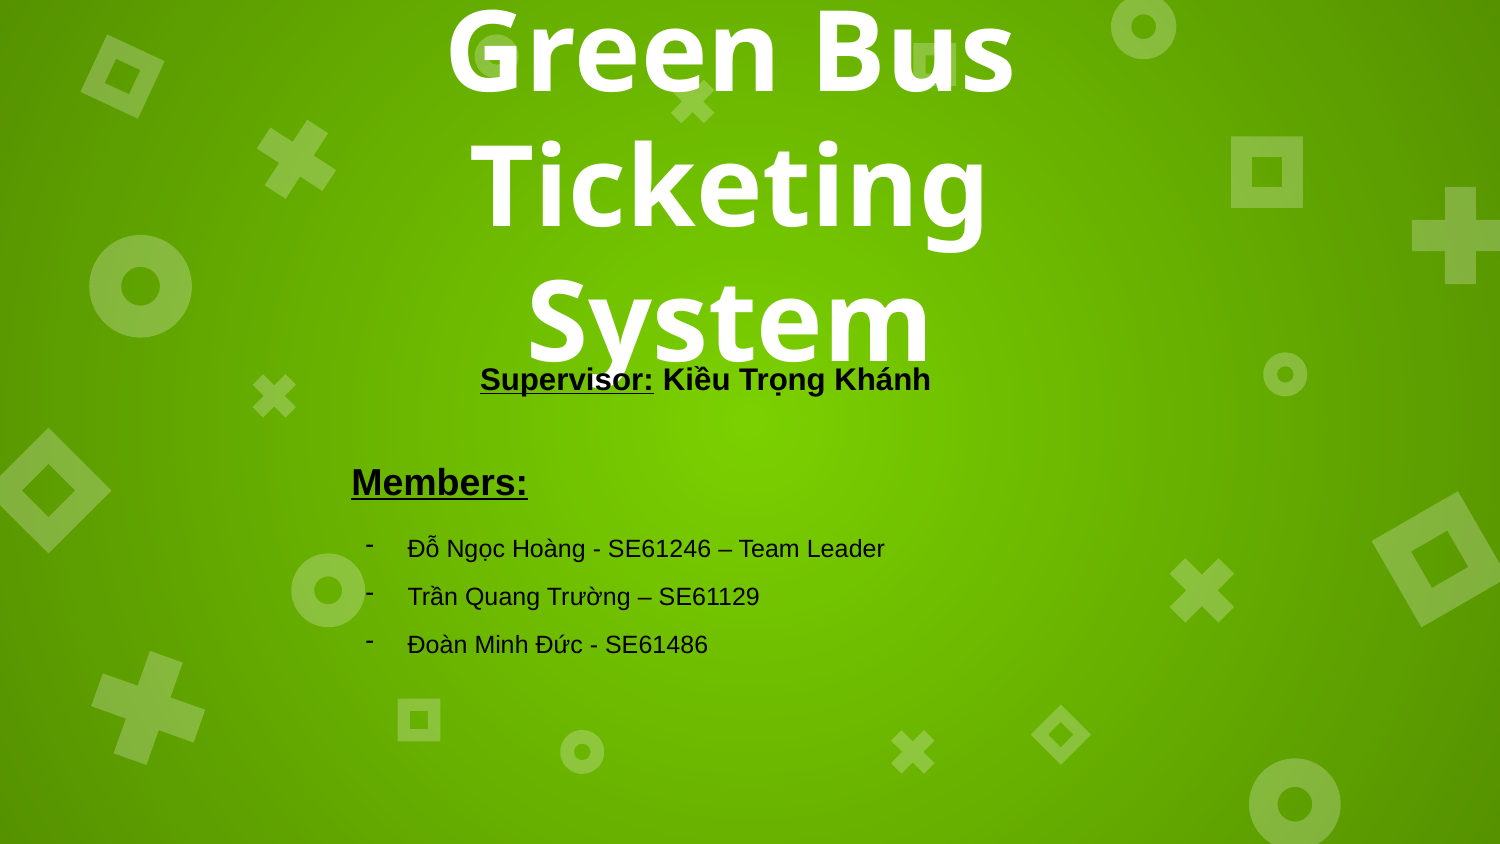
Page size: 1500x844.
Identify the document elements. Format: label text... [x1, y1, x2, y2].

text_box Supervisor: Kiều Trọng Khánh [441, 358, 971, 404]
text_box Members: [336, 450, 547, 511]
text_box Đỗ Ngọc Hoàng - SE61246 – Team Leader Trần Quang Trường – SE61129 Đoàn Minh Đức - SE61486 [354, 530, 1015, 735]
title Green Bus Ticketing System [238, 86, 1222, 277]
